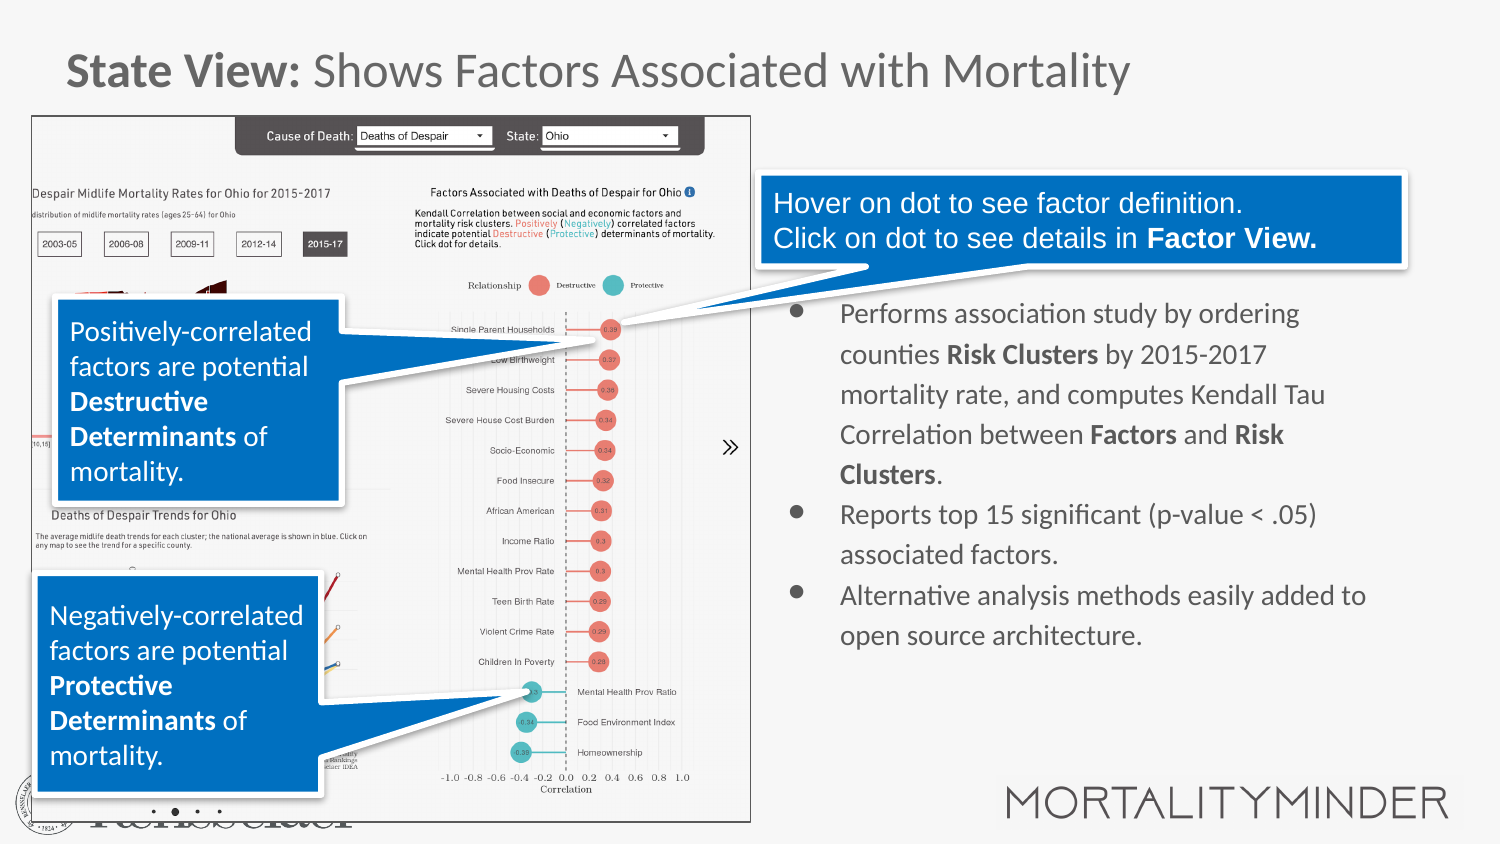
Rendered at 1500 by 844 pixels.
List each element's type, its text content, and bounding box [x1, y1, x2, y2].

picture [996, 775, 1464, 830]
text_box Hover on dot to see factor definition. Click on dot to see details in Factor View. [755, 169, 1408, 270]
title State View: Shows Factors Associated with Mortality [51, 22, 1449, 83]
list Performs association study by ordering counties Risk Clusters by 2015-2017 mortality rate, and computes Kendall Tau Correlation between Factors and Risk Clusters. Reports top 15 significant (p-value < .05) associated factors. Alternative analysis methods easily added to open source architecture. [755, 196, 1397, 757]
picture [15, 116, 751, 835]
